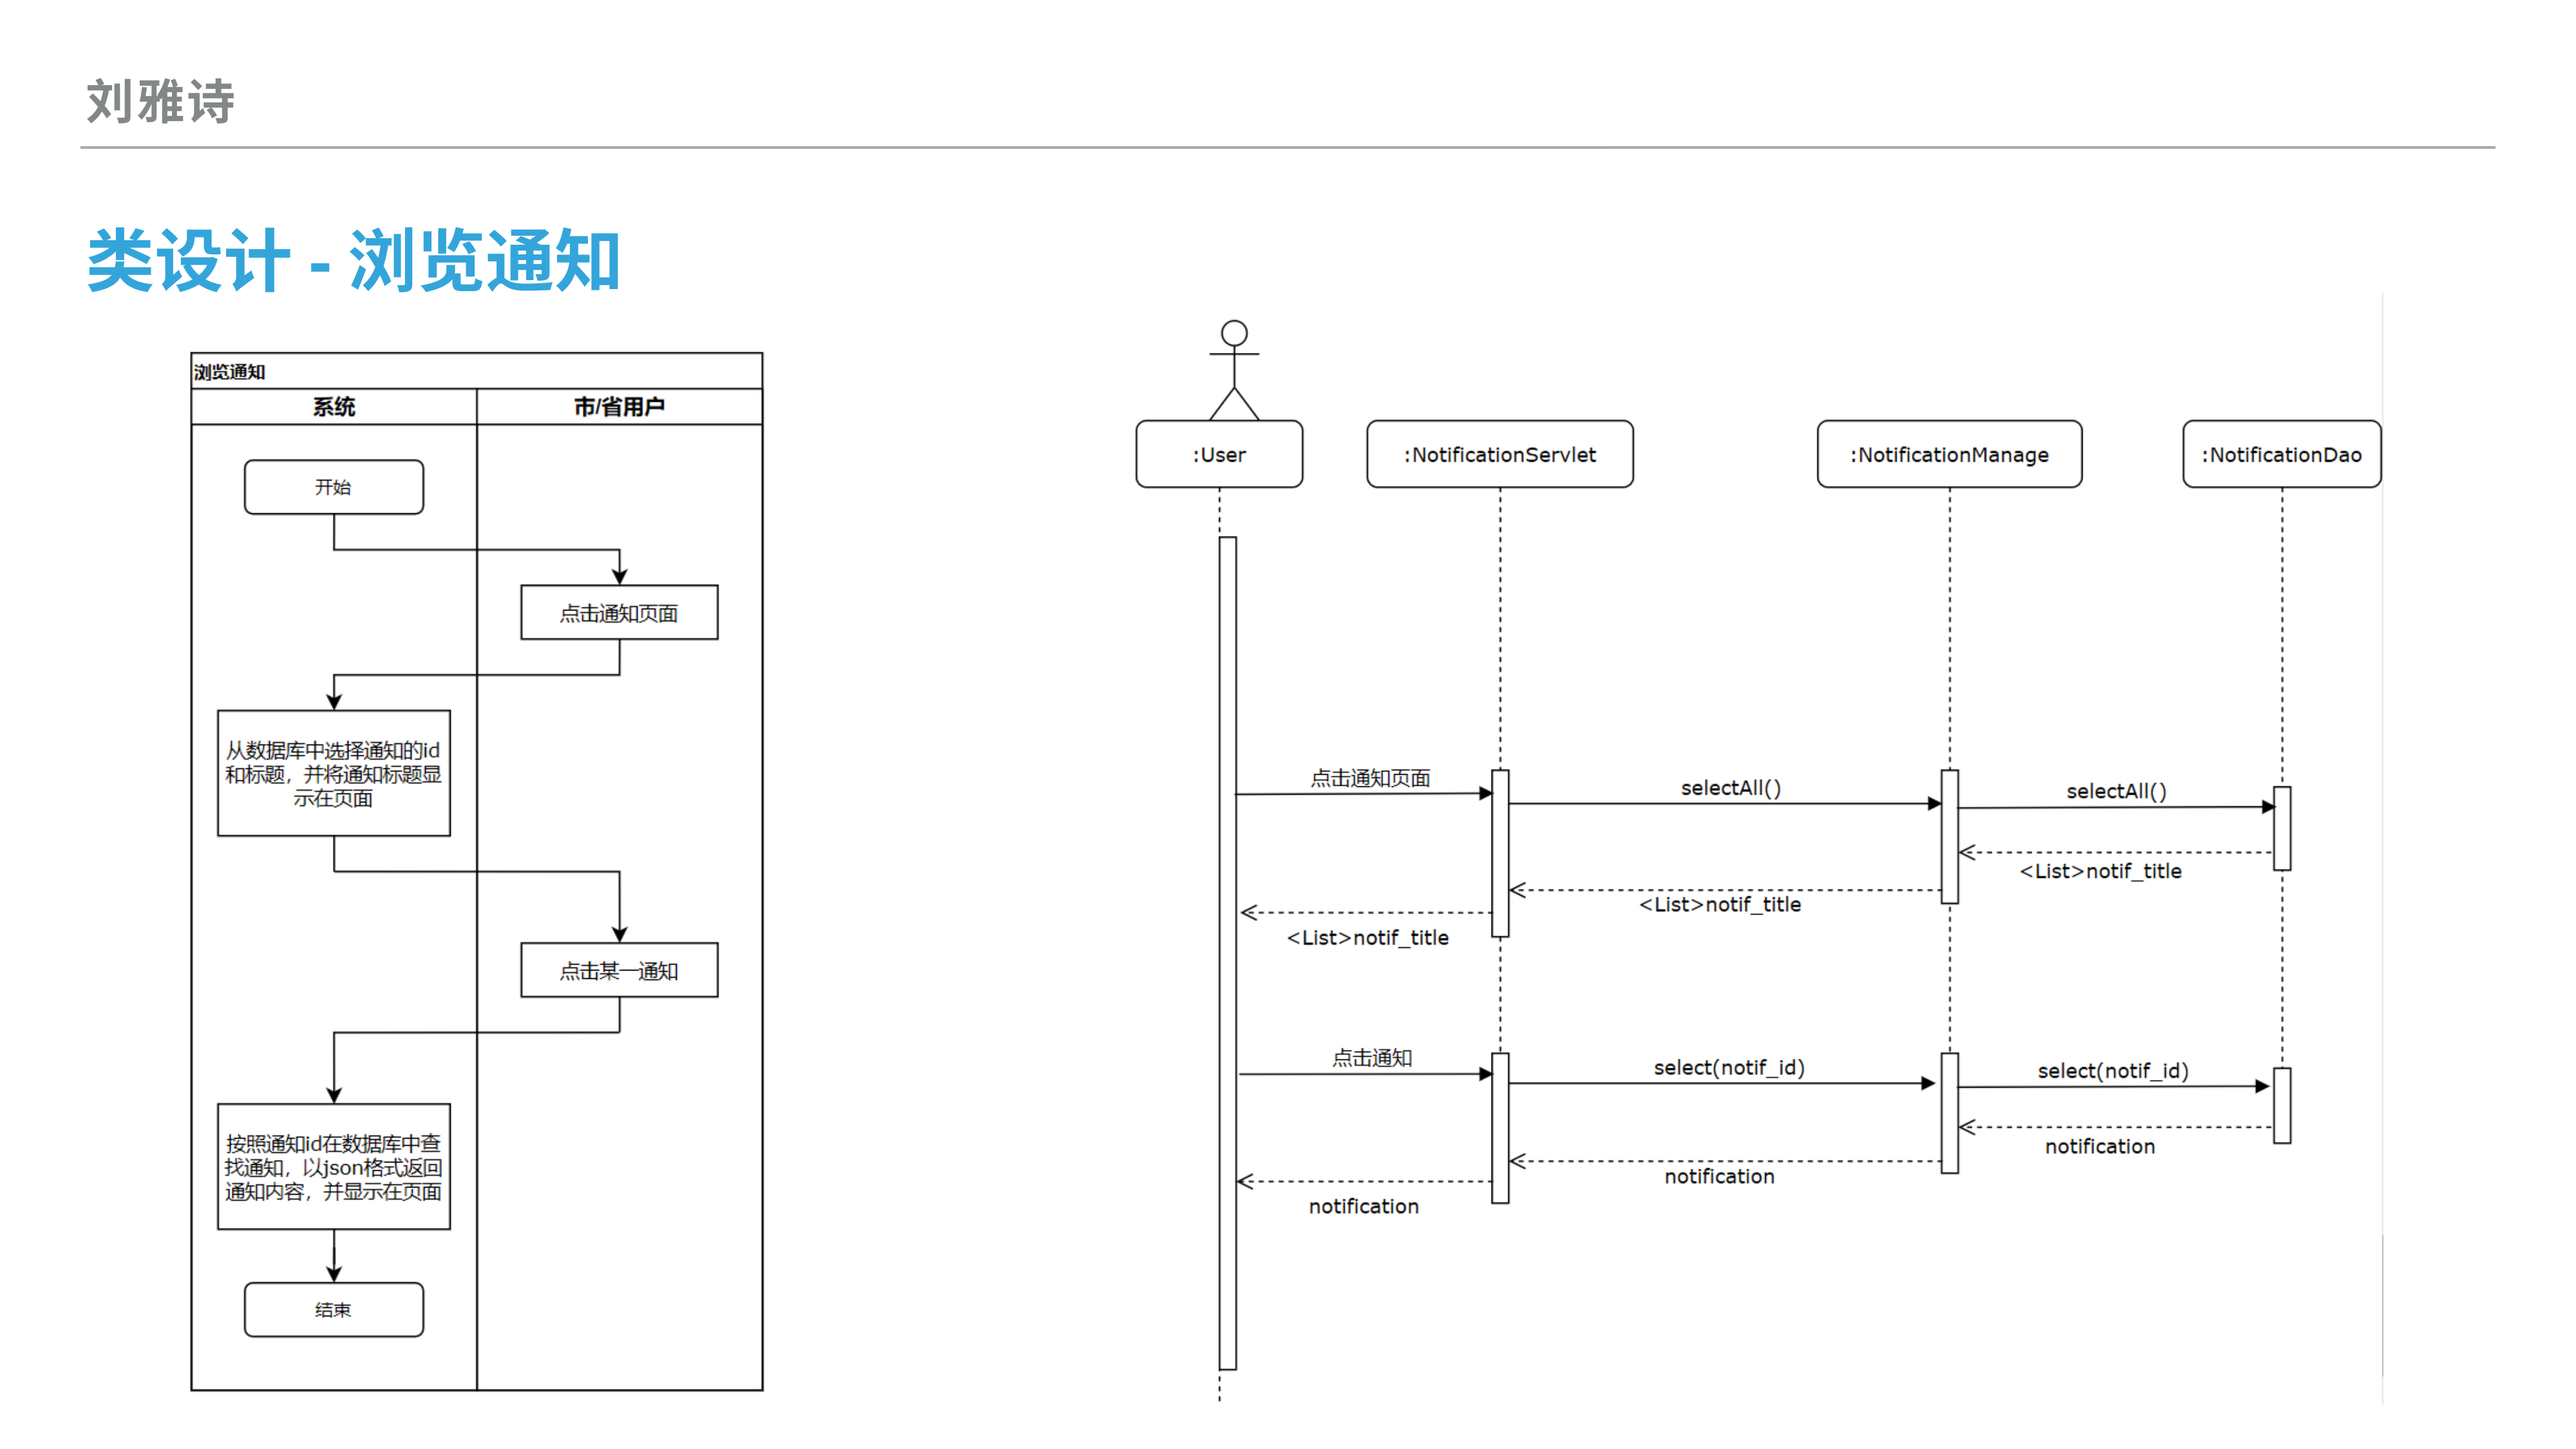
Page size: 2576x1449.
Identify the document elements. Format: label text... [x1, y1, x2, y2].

picture [1079, 292, 2383, 1405]
picture [176, 337, 777, 1411]
list 刘雅诗 [80, 55, 2295, 135]
title 类设计-浏览通知 [80, 227, 1329, 336]
